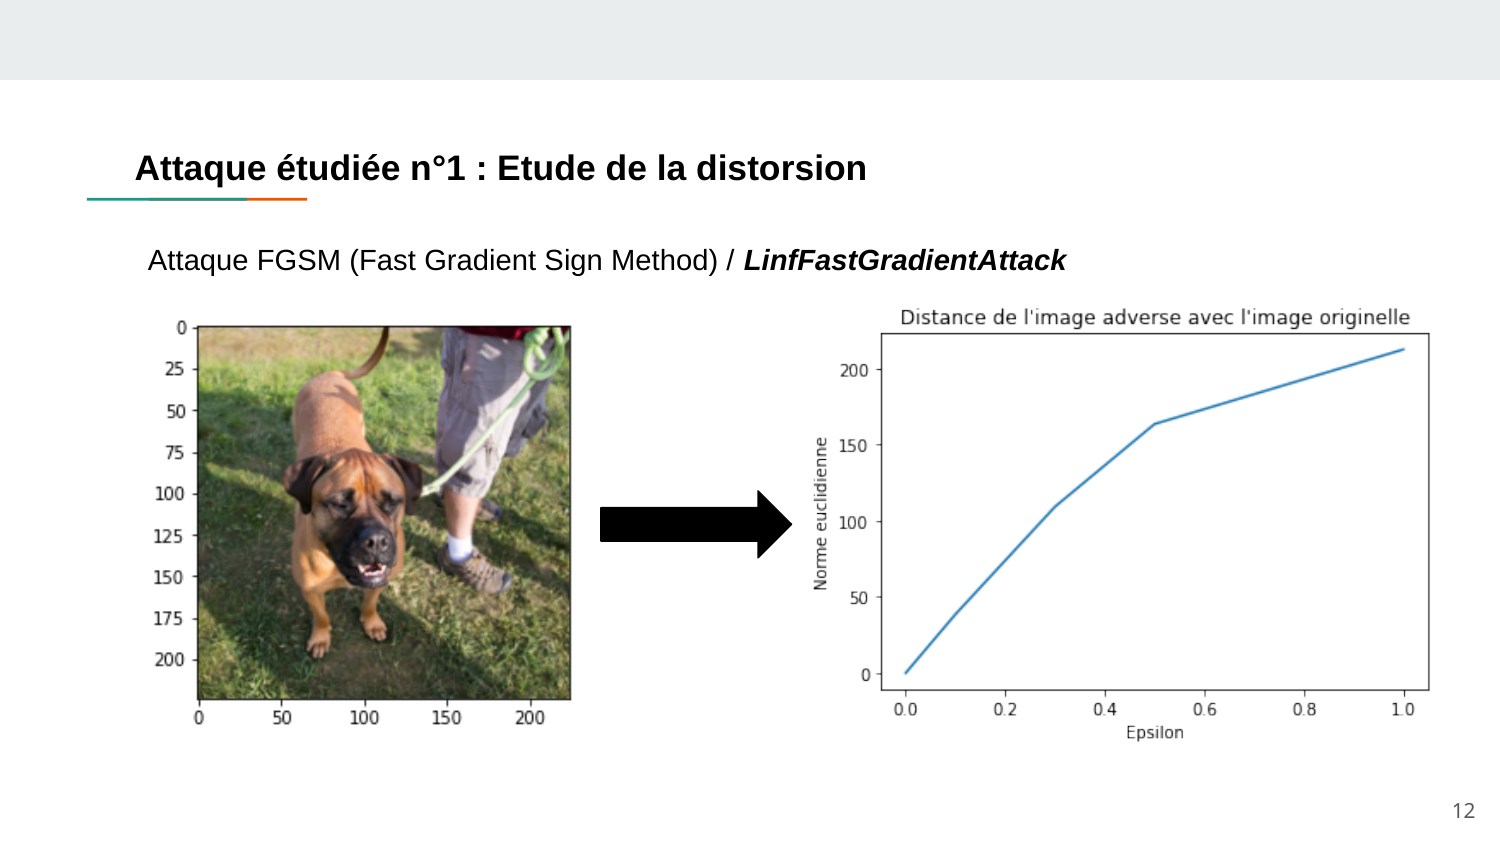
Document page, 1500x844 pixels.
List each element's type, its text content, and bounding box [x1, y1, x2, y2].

slide_number ‹#› [1400, 779, 1491, 844]
picture [140, 309, 581, 740]
picture [803, 296, 1441, 752]
text_box [600, 490, 792, 558]
title Attaque étudiée n°1 : Etude de la distorsion [119, 108, 1487, 197]
title Attaque FGSM (Fast Gradient Sign Method) / LinfFastGradientAttack [132, 209, 1372, 297]
